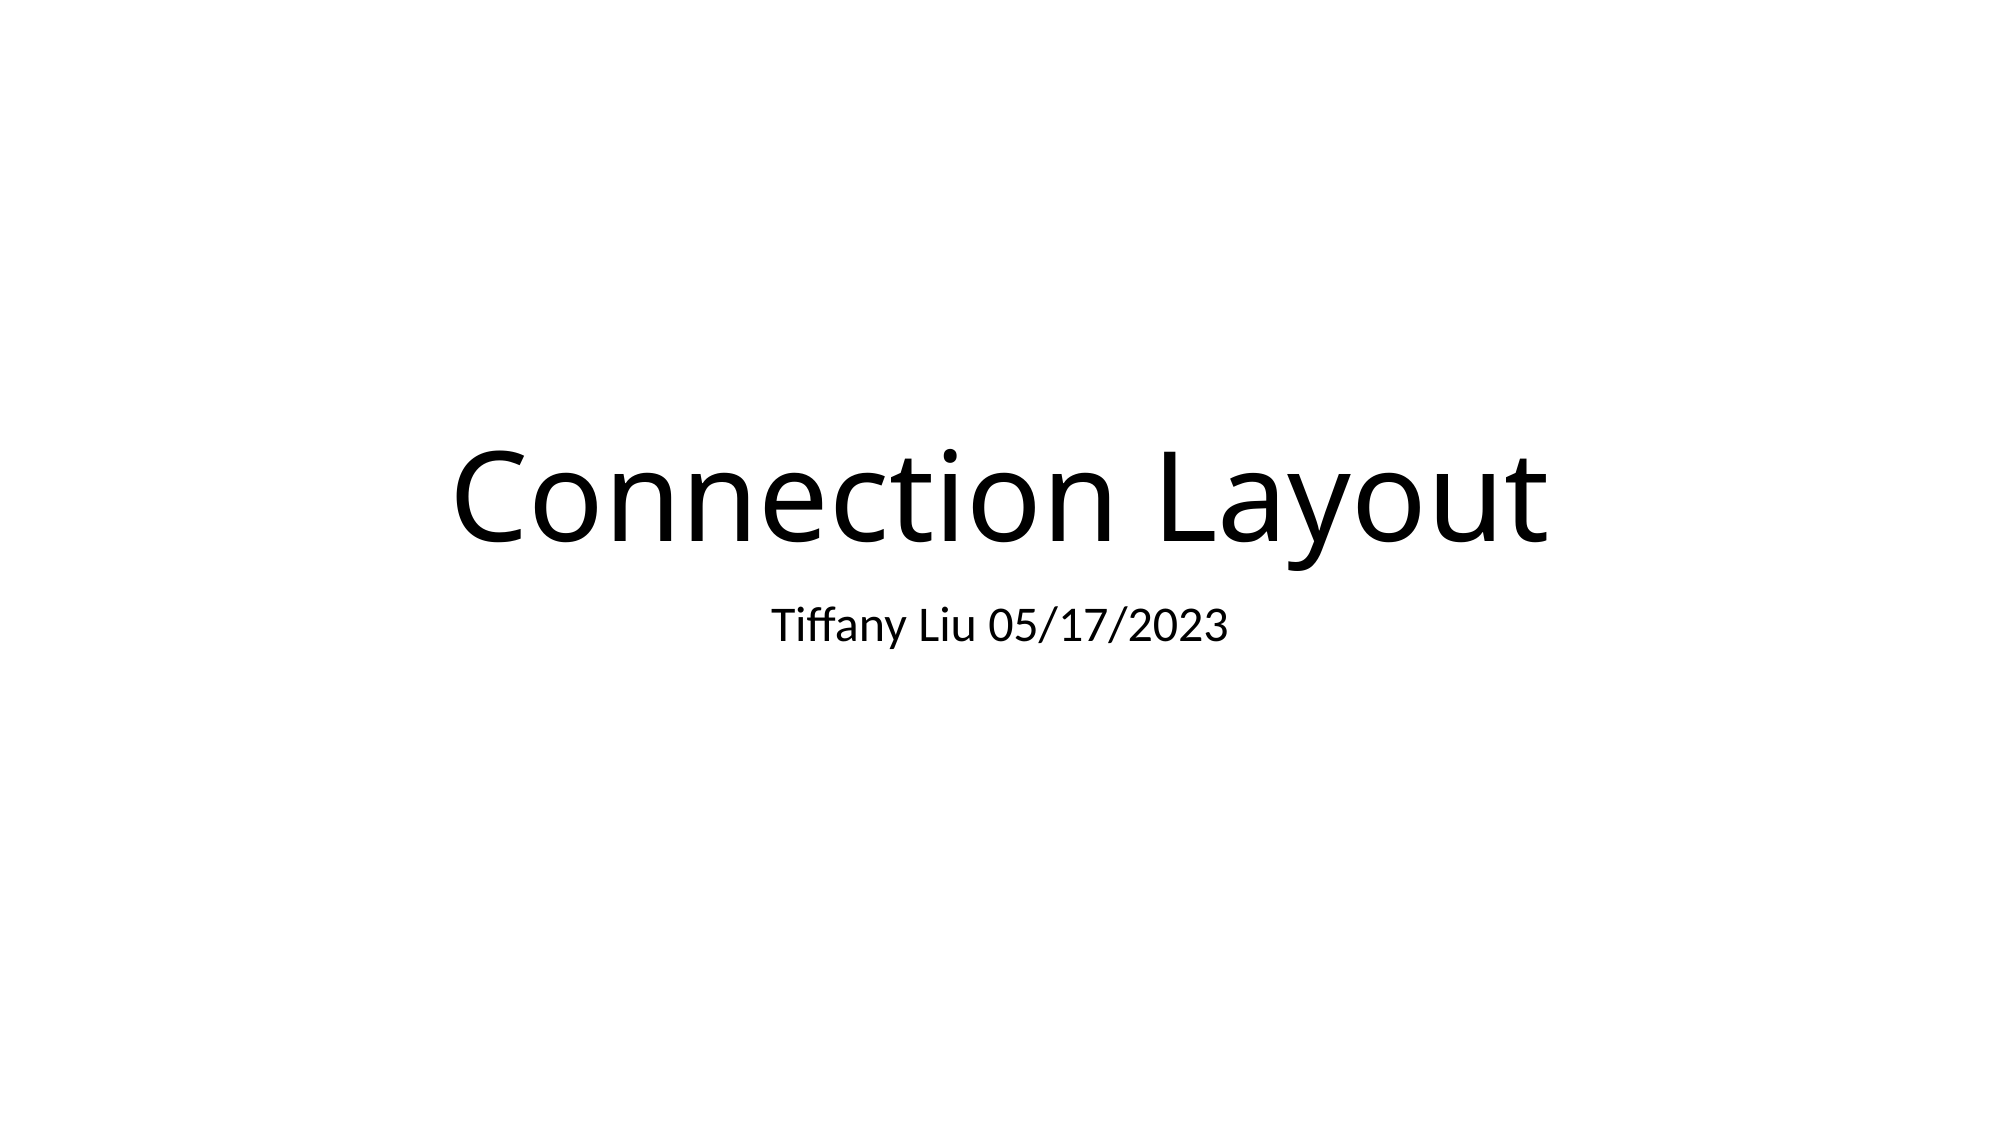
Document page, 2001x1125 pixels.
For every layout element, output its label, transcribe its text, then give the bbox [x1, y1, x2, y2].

subtitle Tiffany Liu 05/17/2023 [249, 590, 1750, 863]
title Connection Layout [249, 184, 1750, 576]
